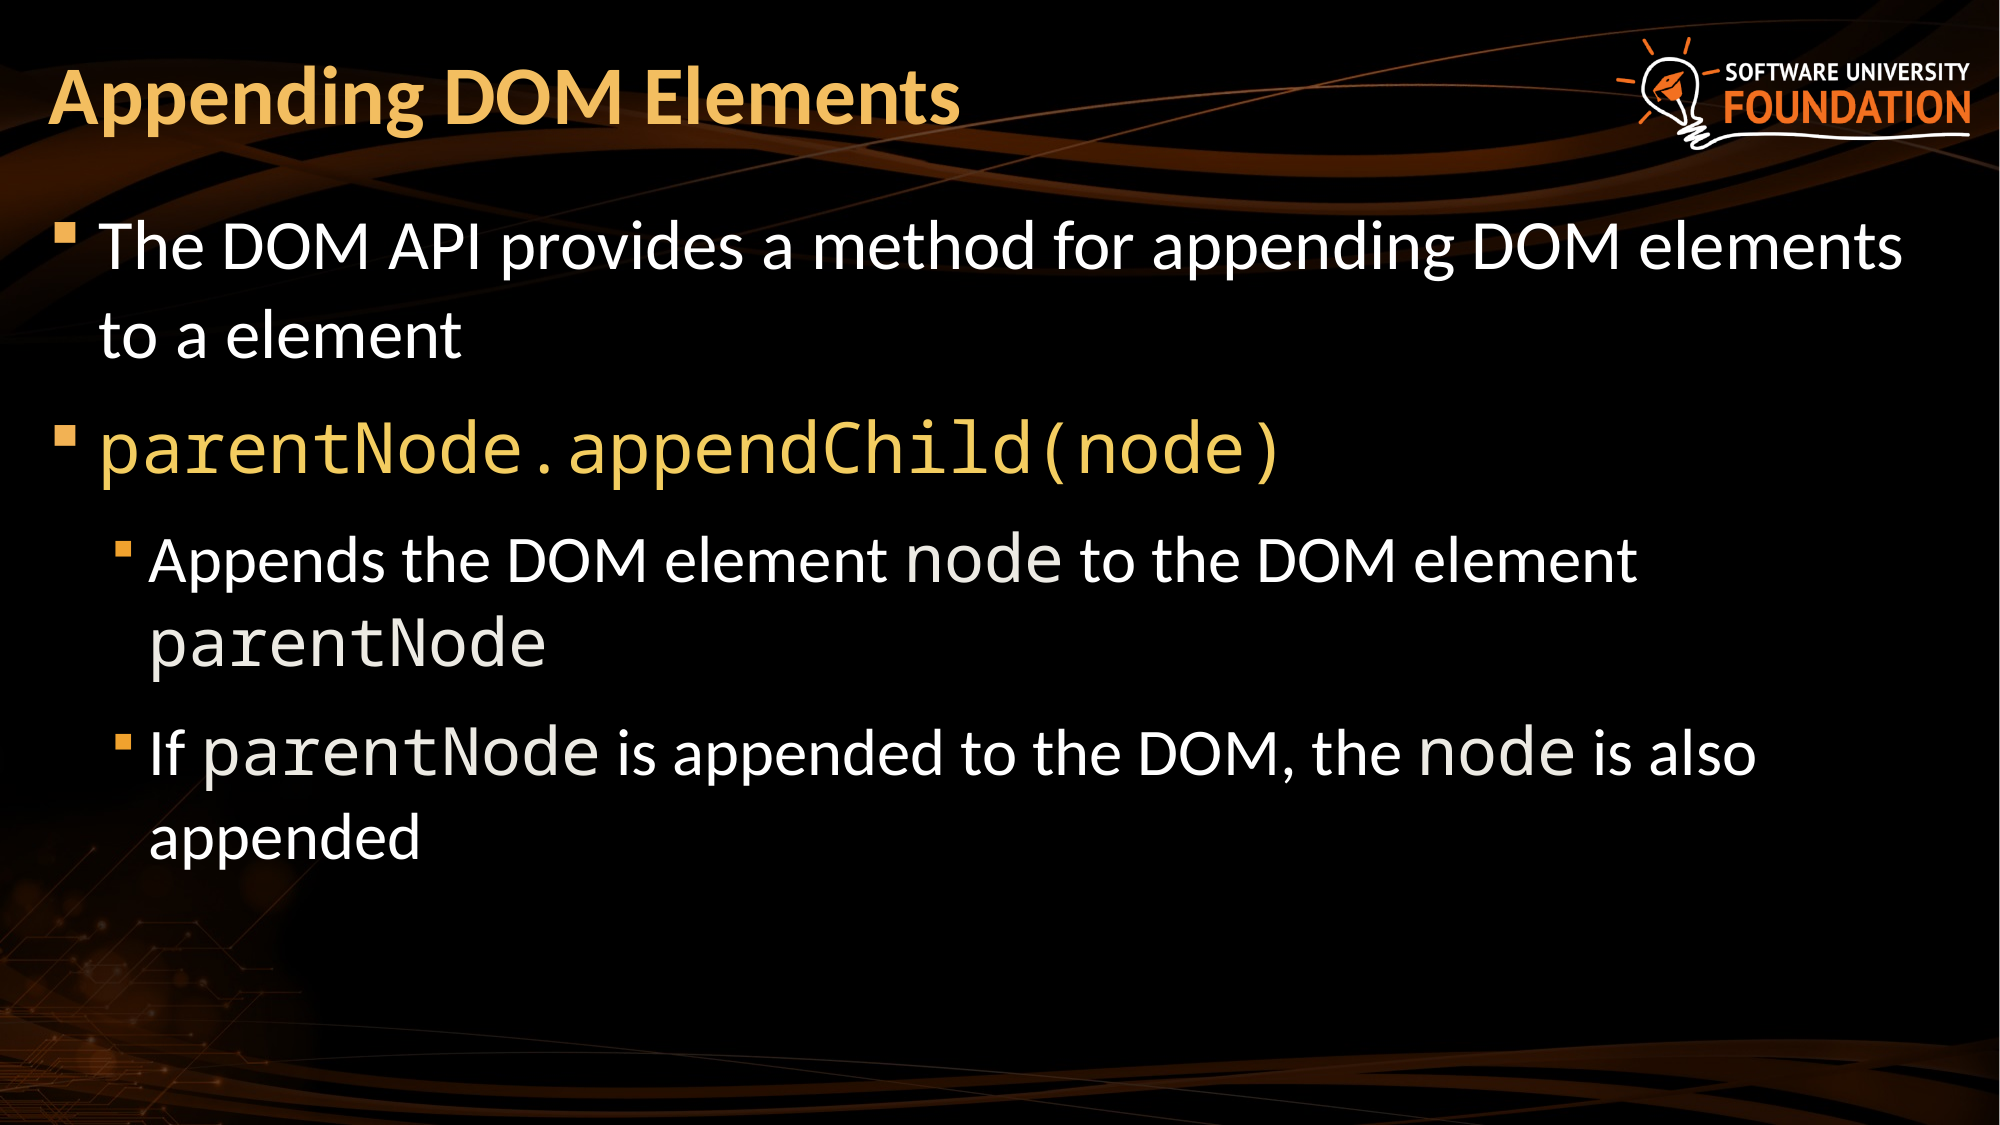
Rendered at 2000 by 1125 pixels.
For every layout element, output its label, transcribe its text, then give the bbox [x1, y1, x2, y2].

title Appending DOM Elements [30, 6, 1602, 189]
list The DOM API provides a method for appending DOM elements to a element parentNode.appendChild(node) Appends the DOM element node to the DOM element parentNode If parentNode is appended to the DOM, the node is also appended [31, 188, 1968, 1103]
picture [0, 0, 2000, 1125]
